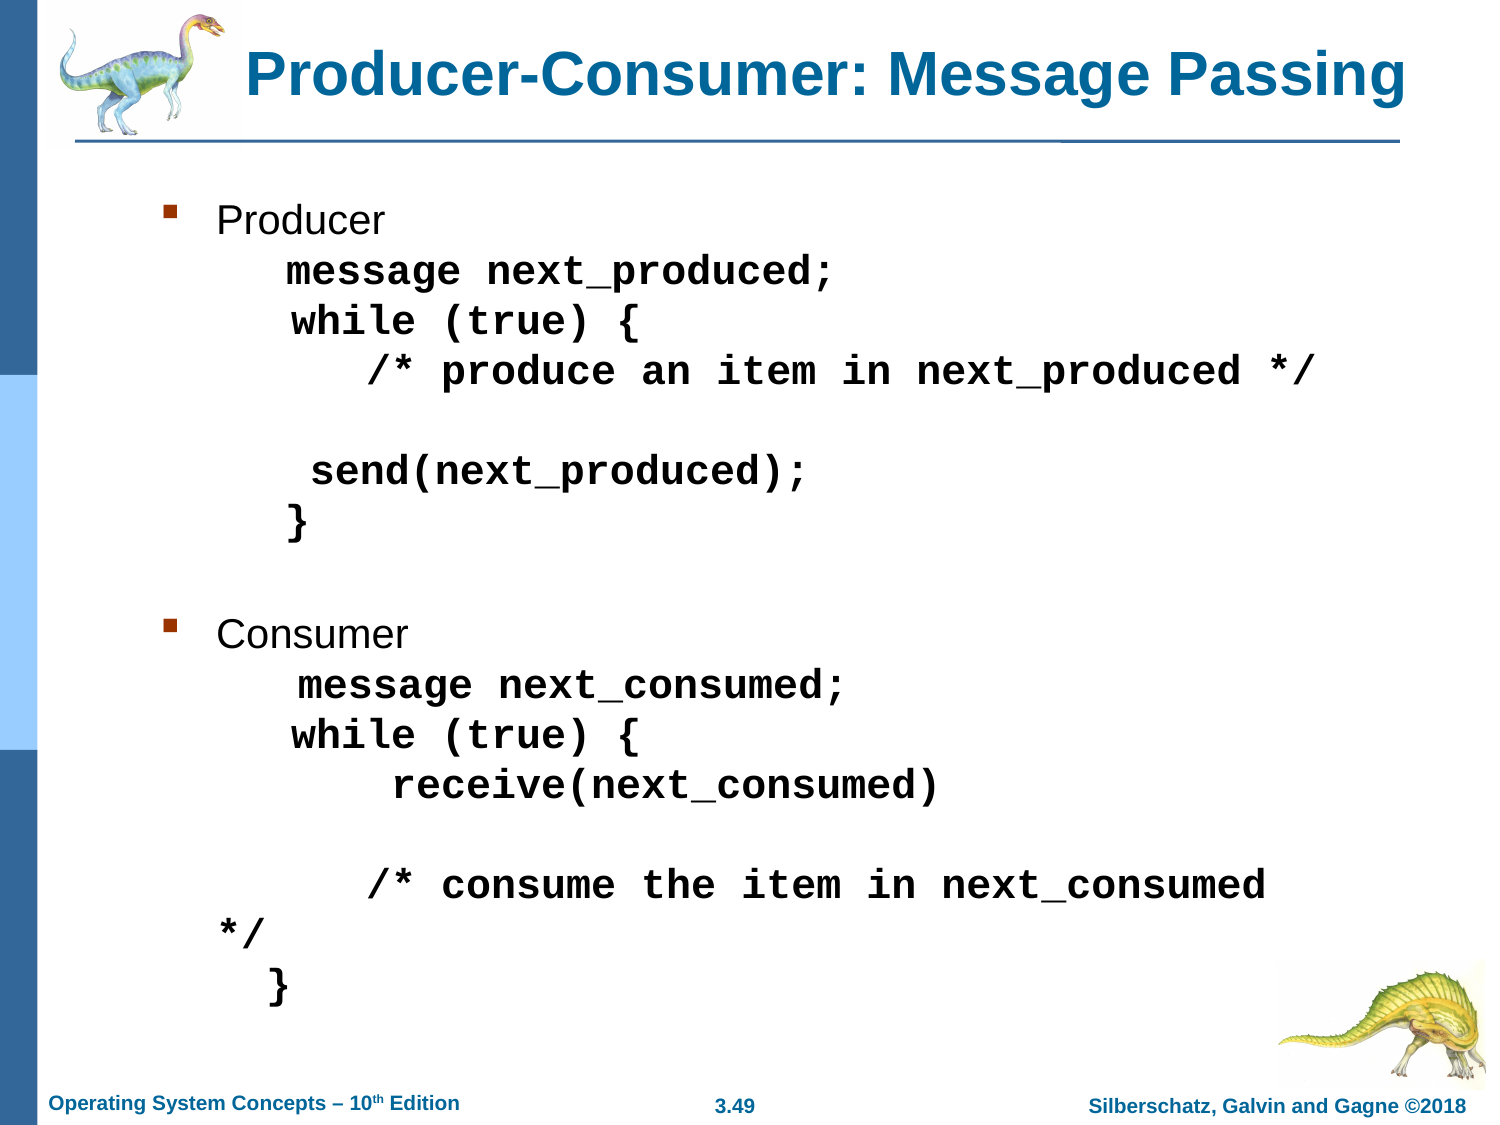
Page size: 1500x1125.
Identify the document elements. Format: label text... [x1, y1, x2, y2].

picture [1275, 959, 1486, 1090]
picture [46, 0, 243, 149]
list Producer message next_produced; while (true) { /* produce an item in next_produced */ send(next_produced); } Consumer message next_consumed; while (true) { receive(next_consumed) /* consume the item in next_consumed */ } [144, 184, 1338, 929]
title Producer-Consumer: Message Passing [166, 21, 1489, 116]
